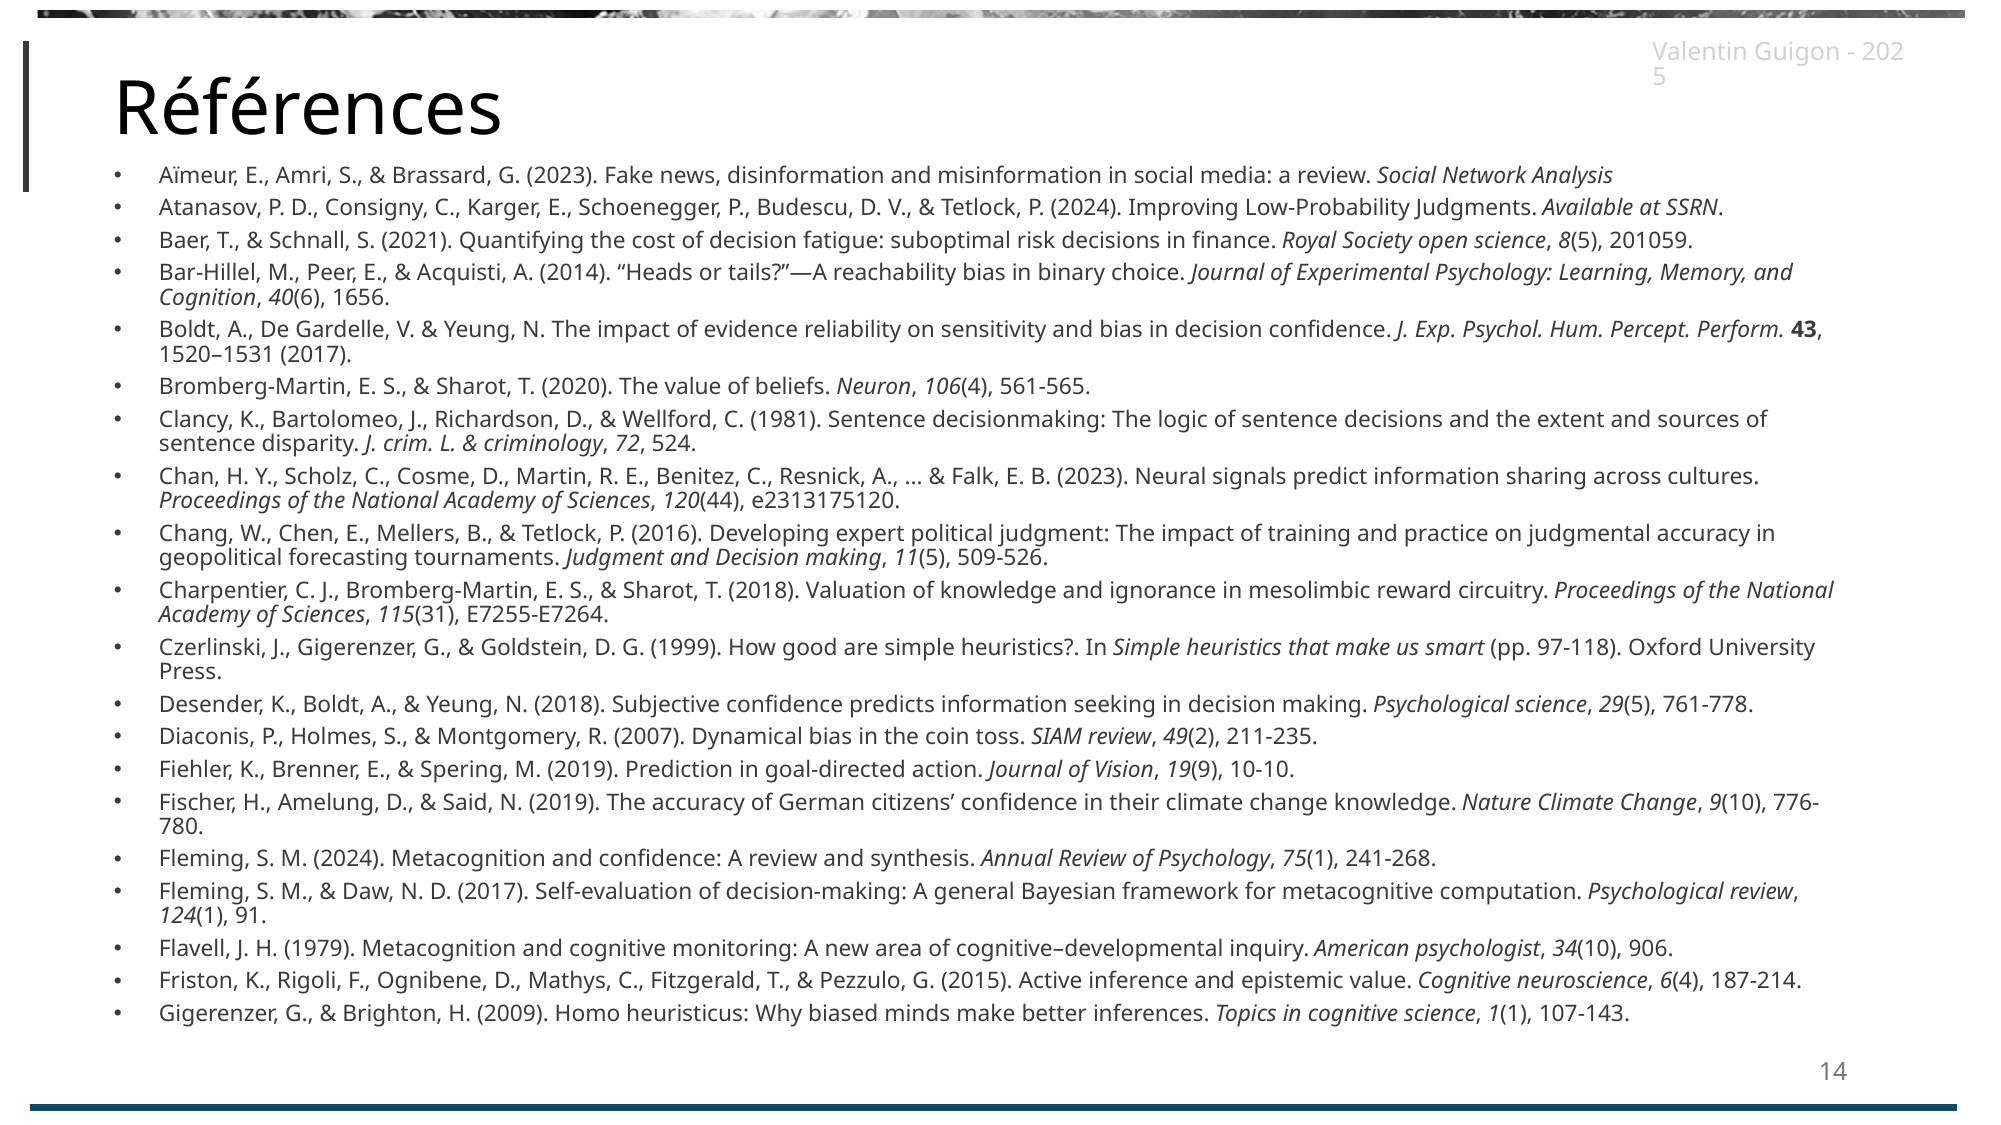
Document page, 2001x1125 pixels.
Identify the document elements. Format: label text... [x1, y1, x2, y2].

footer Valentin Guigon - 2025 [1637, 22, 1921, 83]
slide_number 14 [1412, 1042, 1863, 1103]
title Références [99, 1, 1449, 220]
list Aïmeur, E., Amri, S., & Brassard, G. (2023). Fake news, disinformation and misinformation in social media: a review. Social Network Analysis Atanasov, P. D., Consigny, C., Karger, E., Schoenegger, P., Budescu, D. V., & Tetlock, P. (2024). Improving Low-Probability Judgments. Available at SSRN. Baer, T., & Schnall, S. (2021). Quantifying the cost of decision fatigue: suboptimal risk decisions in finance. Royal Society open science, 8(5), 201059. Bar-Hillel, M., Peer, E., & Acquisti, A. (2014). “Heads or tails?”—A reachability bias in binary choice. Journal of Experimental Psychology: Learning, Memory, and Cognition, 40(6), 1656. Boldt, A., De Gardelle, V. & Yeung, N. The impact of evidence reliability on sensitivity and bias in decision confidence. J. Exp. Psychol. Hum. Percept. Perform. 43, 1520–1531 (2017). Bromberg-Martin, E. S., & Sharot, T. (2020). The value of beliefs. Neuron, 106(4), 561-565. Clancy, K., Bartolomeo, J., Richardson, D., & Wellford, C. (1981). Sentence decisionmaking: The logic of sentence decisions and the extent and sources of sentence disparity. J. crim. L. & criminology, 72, 524. Chan, H. Y., Scholz, C., Cosme, D., Martin, R. E., Benitez, C., Resnick, A., ... & Falk, E. B. (2023). Neural signals predict information sharing across cultures. Proceedings of the National Academy of Sciences, 120(44), e2313175120. Chang, W., Chen, E., Mellers, B., & Tetlock, P. (2016). Developing expert political judgment: The impact of training and practice on judgmental accuracy in geopolitical forecasting tournaments. Judgment and Decision making, 11(5), 509-526. Charpentier, C. J., Bromberg-Martin, E. S., & Sharot, T. (2018). Valuation of knowledge and ignorance in mesolimbic reward circuitry. Proceedings of the National Academy of Sciences, 115(31), E7255-E7264. Czerlinski, J., Gigerenzer, G., & Goldstein, D. G. (1999). How good are simple heuristics?. In Simple heuristics that make us smart (pp. 97-118). Oxford University Press. Desender, K., Boldt, A., & Yeung, N. (2018). Subjective confidence predicts information seeking in decision making. Psychological science, 29(5), 761-778. Diaconis, P., Holmes, S., & Montgomery, R. (2007). Dynamical bias in the coin toss. SIAM review, 49(2), 211-235. Fiehler, K., Brenner, E., & Spering, M. (2019). Prediction in goal-directed action. Journal of Vision, 19(9), 10-10. Fischer, H., Amelung, D., & Said, N. (2019). The accuracy of German citizens’ confidence in their climate change knowledge. Nature Climate Change, 9(10), 776-780. Fleming, S. M. (2024). Metacognition and confidence: A review and synthesis. Annual Review of Psychology, 75(1), 241-268. Fleming, S. M., & Daw, N. D. (2017). Self-evaluation of decision-making: A general Bayesian framework for metacognitive computation. Psychological review, 124(1), 91. Flavell, J. H. (1979). Metacognition and cognitive monitoring: A new area of cognitive–developmental inquiry. American psychologist, 34(10), 906. Friston, K., Rigoli, F., Ognibene, D., Mathys, C., Fitzgerald, T., & Pezzulo, G. (2015). Active inference and epistemic value. Cognitive neuroscience, 6(4), 187-214. Gigerenzer, G., & Brighton, H. (2009). Homo heuristicus: Why biased minds make better inferences. Topics in cognitive science, 1(1), 107-143. [99, 147, 1863, 1043]
picture [37, 10, 99, 18]
picture [1449, 10, 1965, 18]
